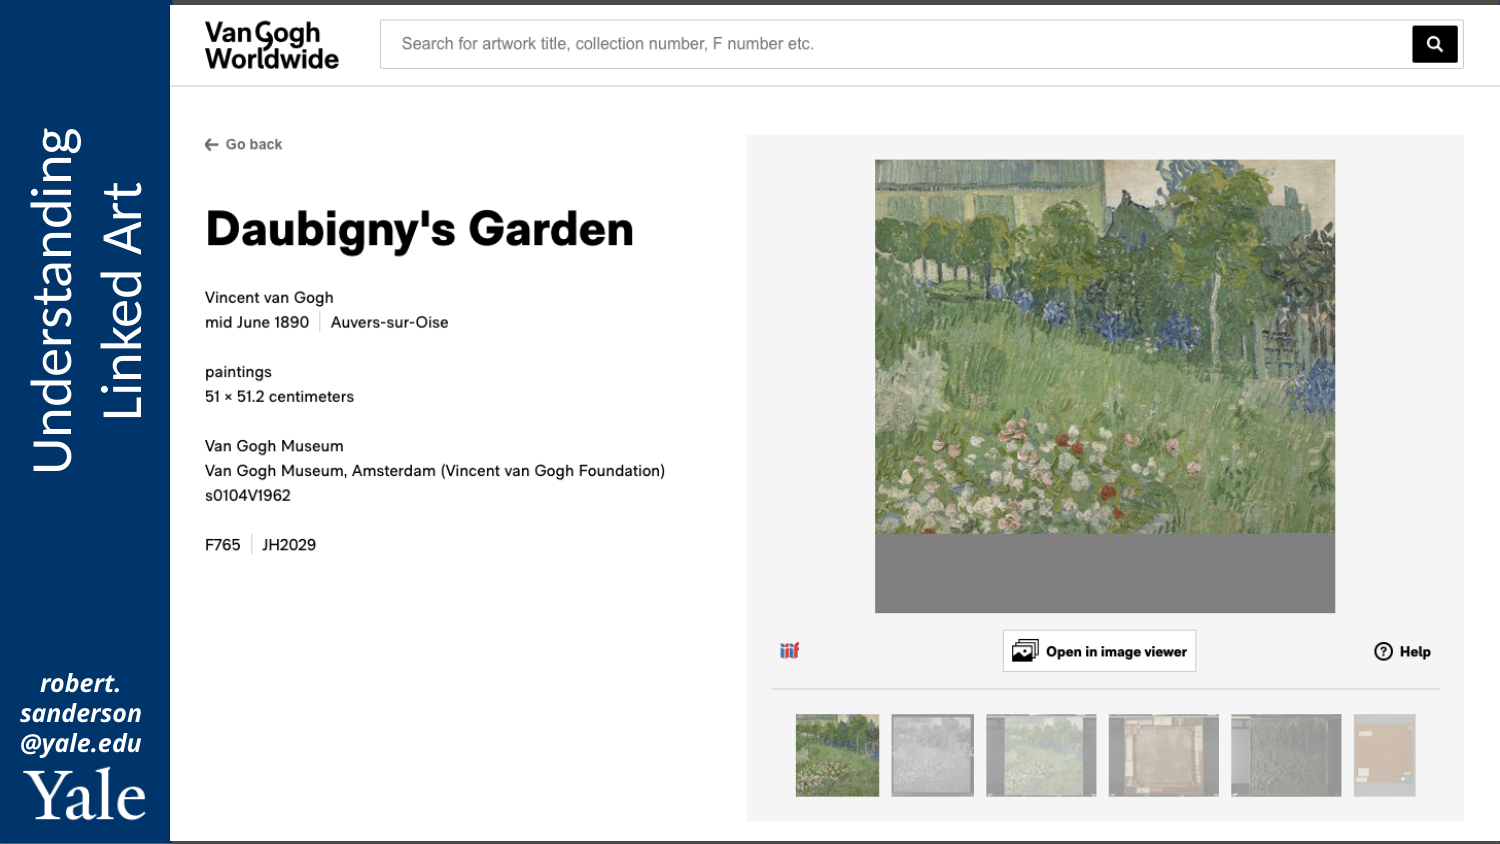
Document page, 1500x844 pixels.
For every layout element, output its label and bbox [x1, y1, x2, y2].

picture [23, 731, 149, 844]
picture [170, 5, 1500, 844]
